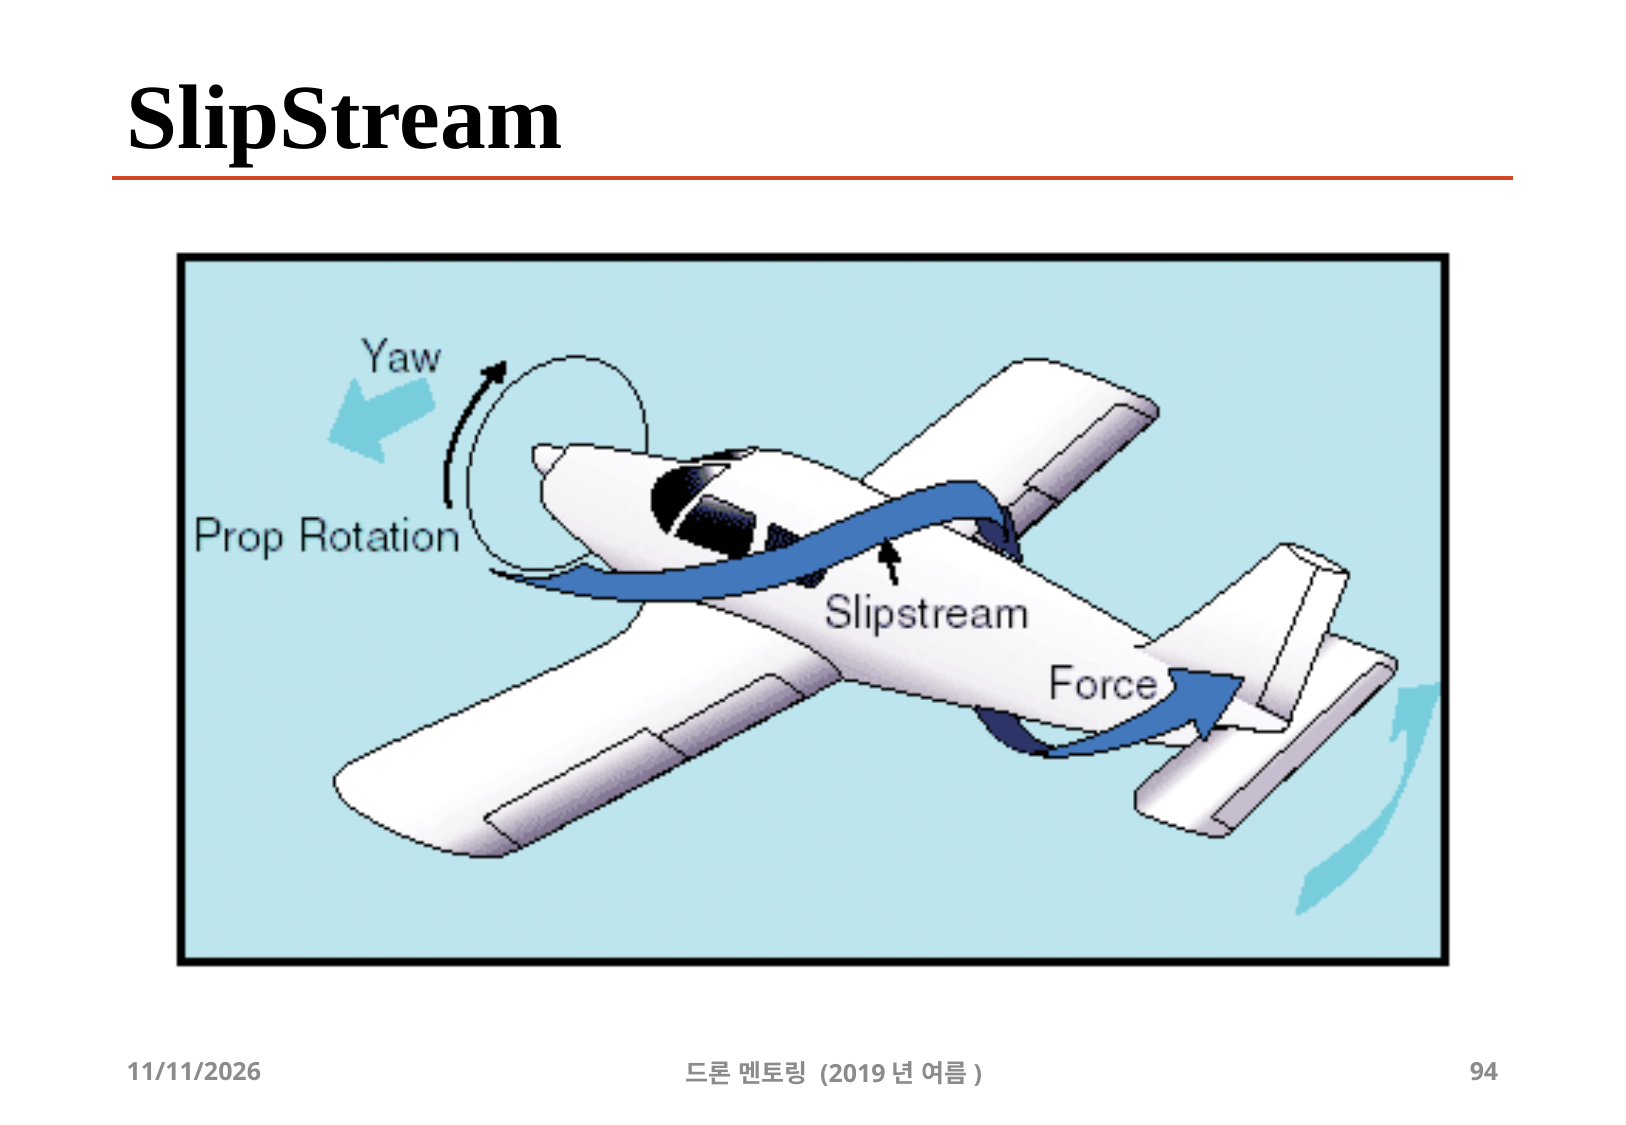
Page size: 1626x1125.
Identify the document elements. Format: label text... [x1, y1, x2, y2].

slide_number 94 [1433, 1042, 1514, 1103]
picture [172, 251, 1453, 970]
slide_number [111, 1042, 303, 1103]
footer 드론 멘토링 (2019년 여름) [667, 1042, 1000, 1103]
title SlipStream [111, 59, 1514, 179]
